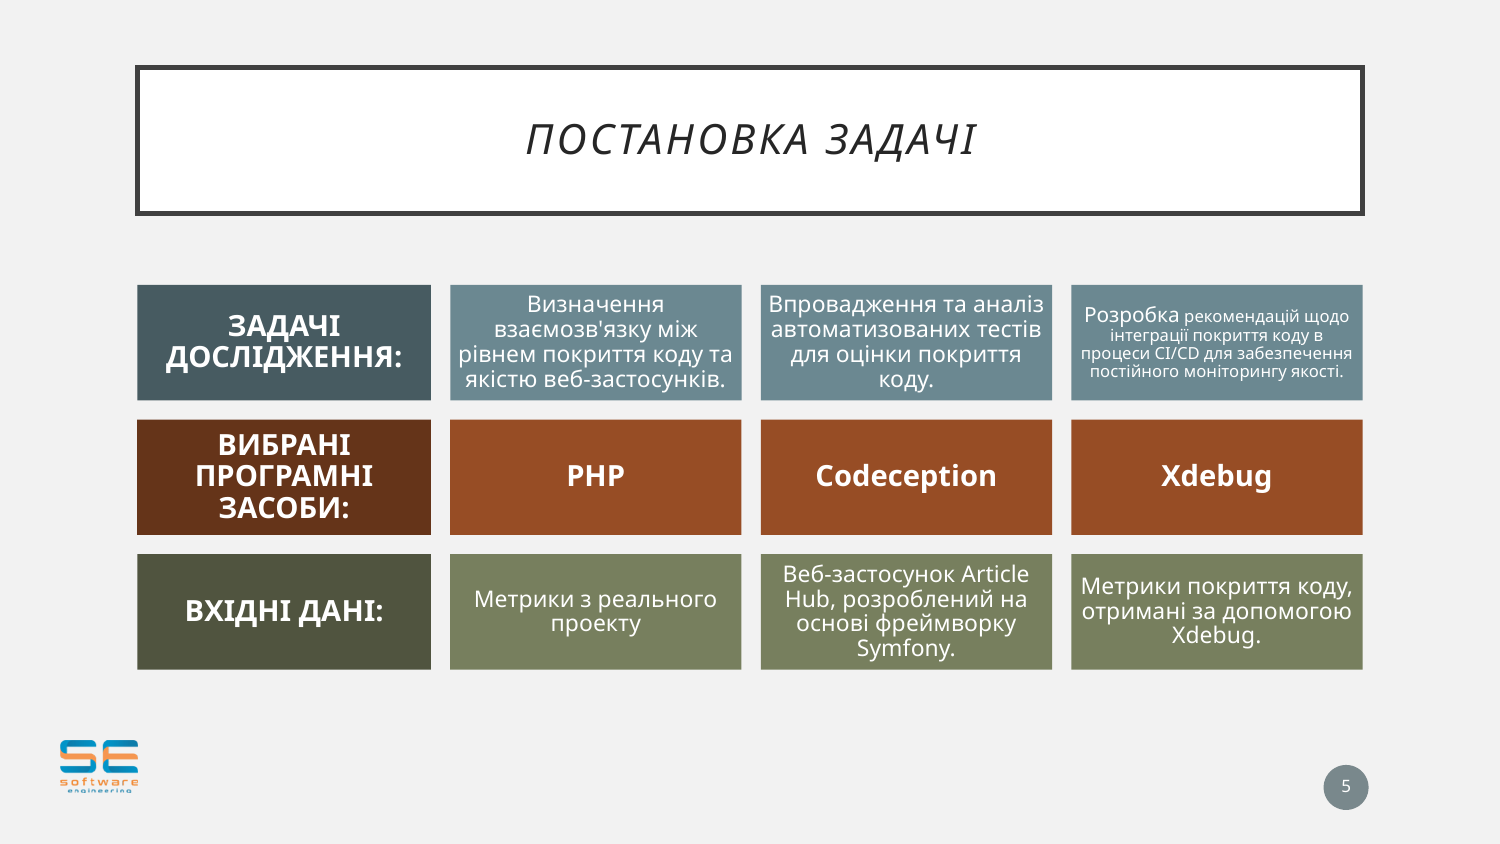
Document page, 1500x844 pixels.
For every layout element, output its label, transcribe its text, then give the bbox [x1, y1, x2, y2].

slide_number 5 [1323, 764, 1369, 810]
picture [60, 740, 138, 793]
text_box Постановка задачі [137, 67, 1363, 214]
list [137, 250, 1363, 704]
